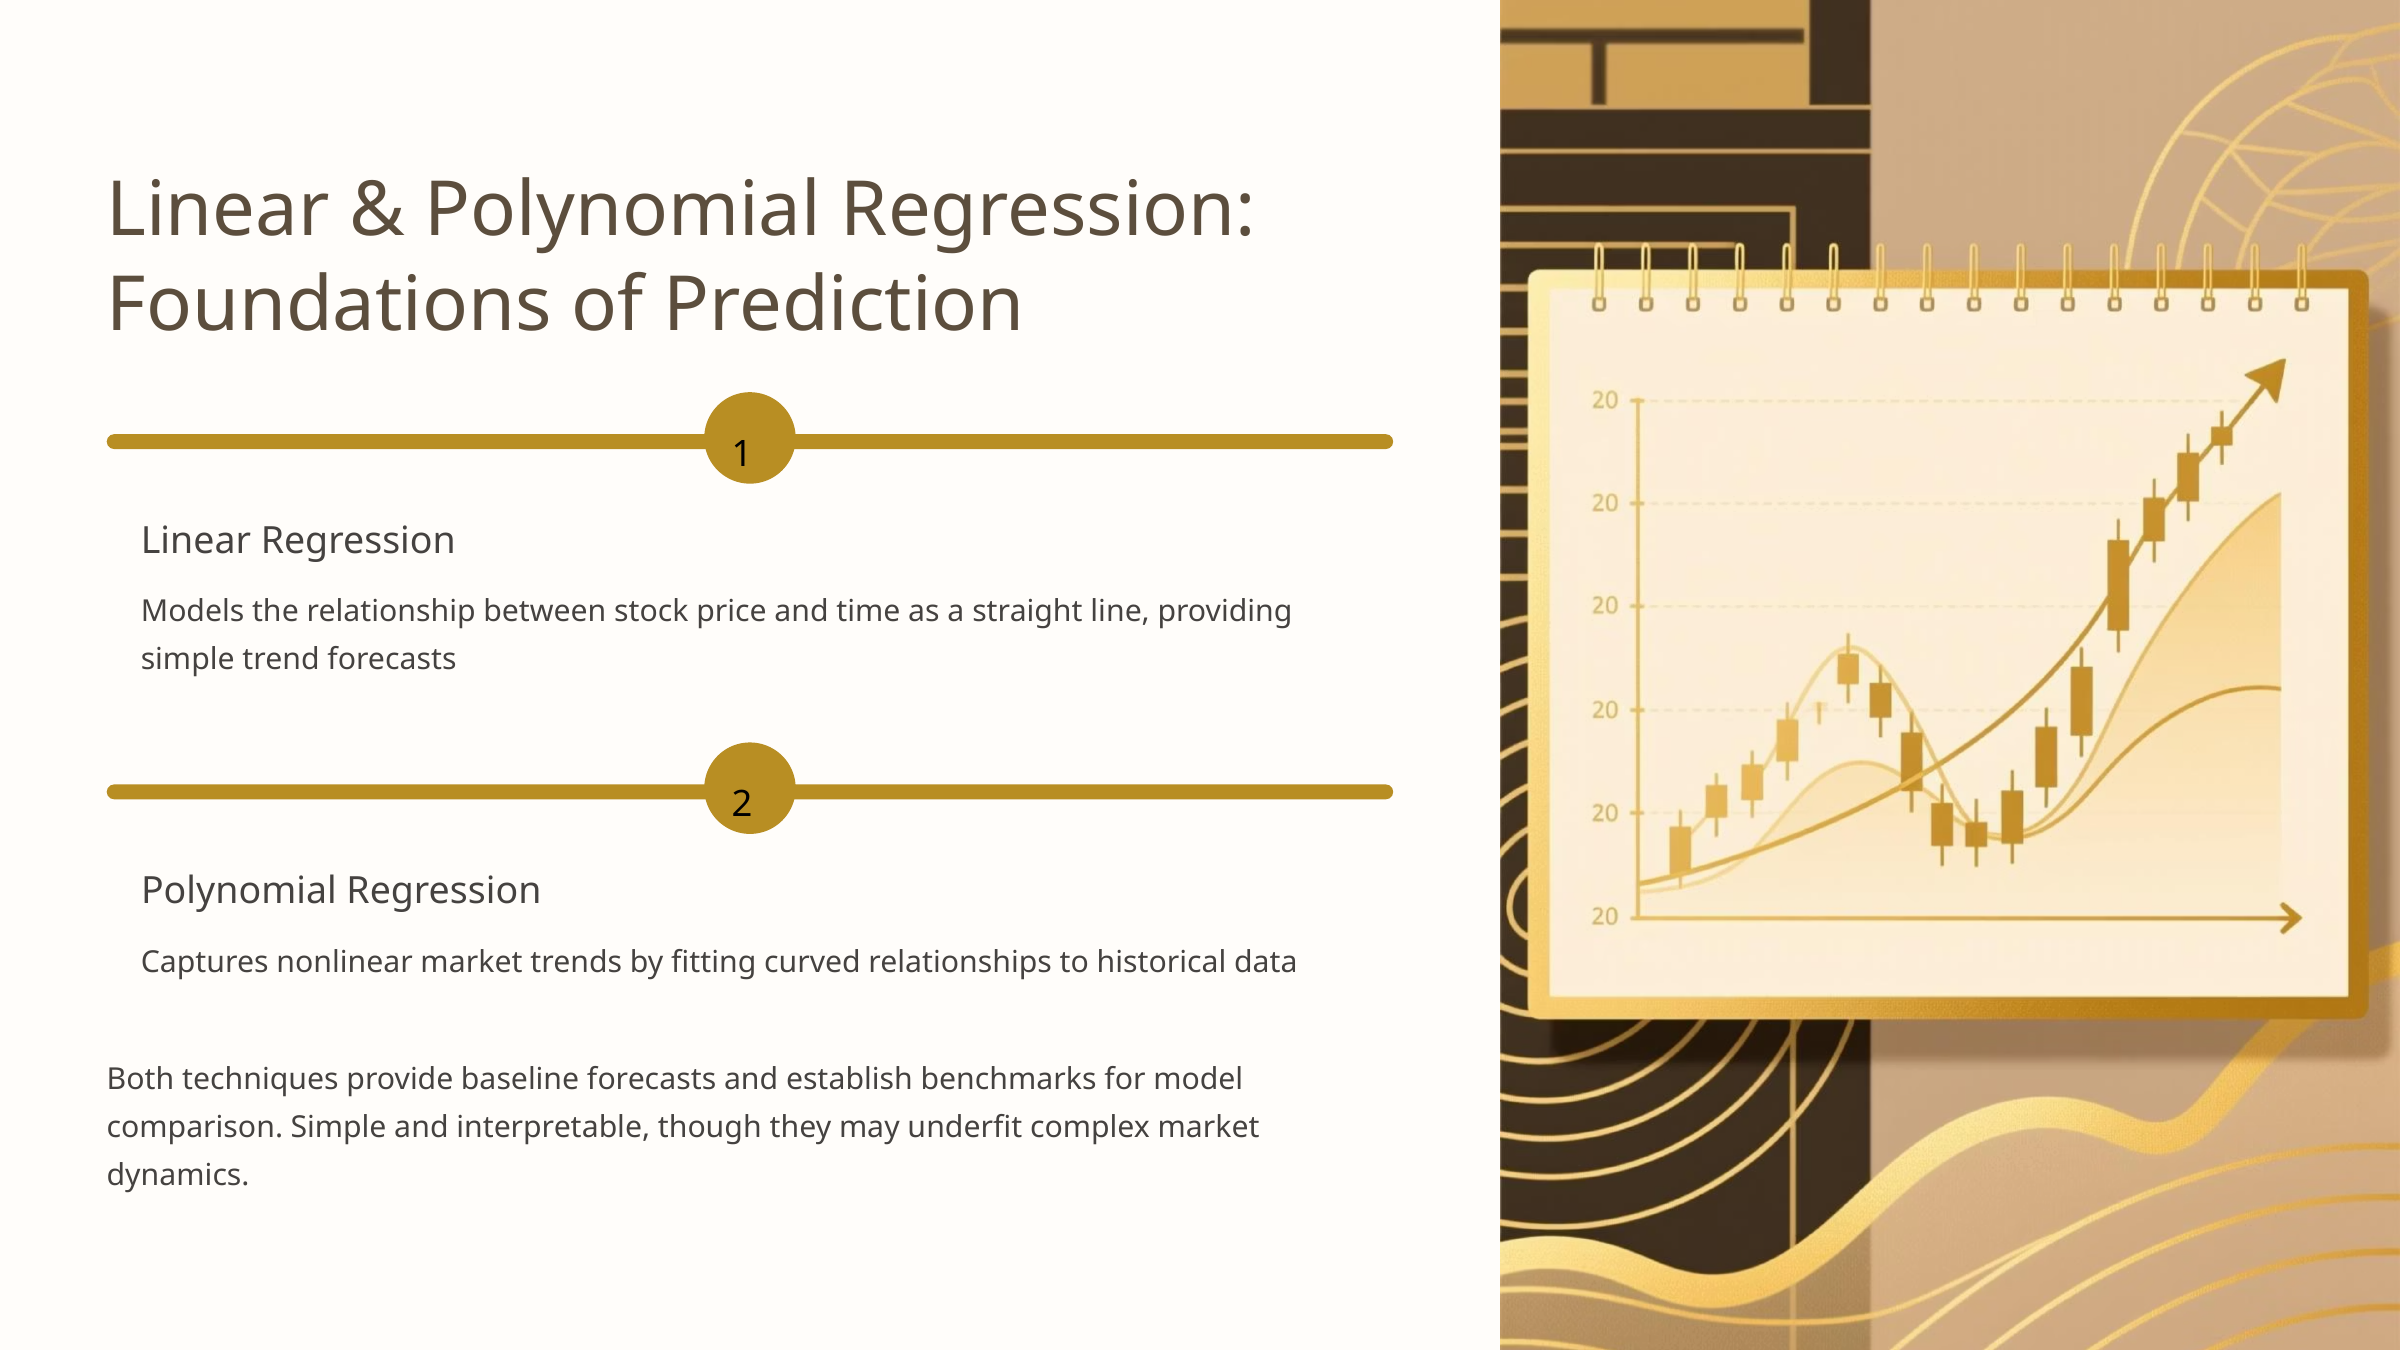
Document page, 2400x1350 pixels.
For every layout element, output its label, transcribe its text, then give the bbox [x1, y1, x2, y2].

text_box Models the relationship between stock price and time as a straight line, providing simple trend forecasts [140, 580, 1359, 678]
text_box [704, 742, 796, 834]
text_box [795, 784, 1394, 800]
text_box Captures nonlinear market trends by fitting curved relationships to historical data [140, 930, 1359, 980]
text_box [106, 797, 1394, 1014]
text_box [106, 447, 1394, 712]
text_box [106, 784, 705, 800]
text_box Polynomial Regression [140, 864, 590, 913]
text_box [795, 434, 1394, 450]
text_box [704, 392, 796, 484]
text_box Linear & Polynomial Regression: Foundations of Prediction [106, 155, 1394, 347]
text_box Both techniques provide baseline forecasts and establish benchmarks for model comparison. Simple and interpretable, though they may underfit complex market dynamics. [106, 1047, 1394, 1195]
text_box Linear Regression [140, 514, 523, 562]
text_box [106, 434, 705, 450]
text_box 2 [731, 765, 769, 812]
text_box 1 [731, 415, 769, 461]
picture [1499, 0, 2400, 1350]
